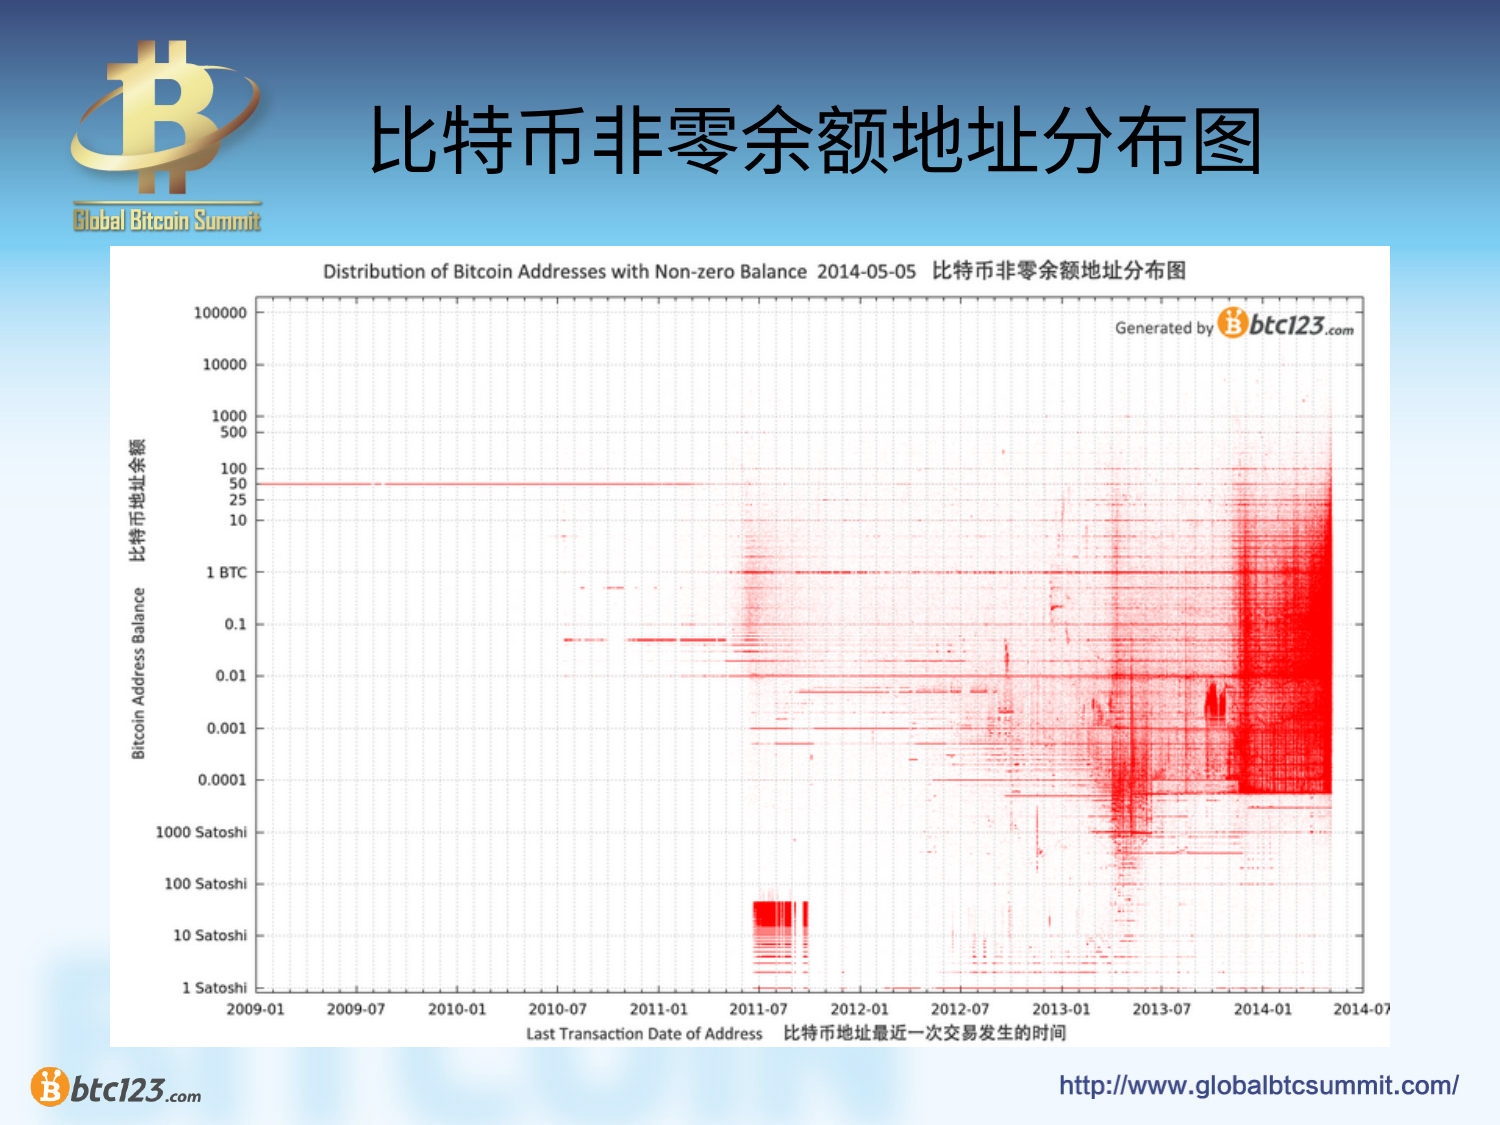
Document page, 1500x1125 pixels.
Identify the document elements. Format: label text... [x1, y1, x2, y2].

picture [109, 246, 1390, 1048]
title 比特币非零余额地址分布图 [206, 45, 1425, 233]
picture [23, 1056, 207, 1118]
